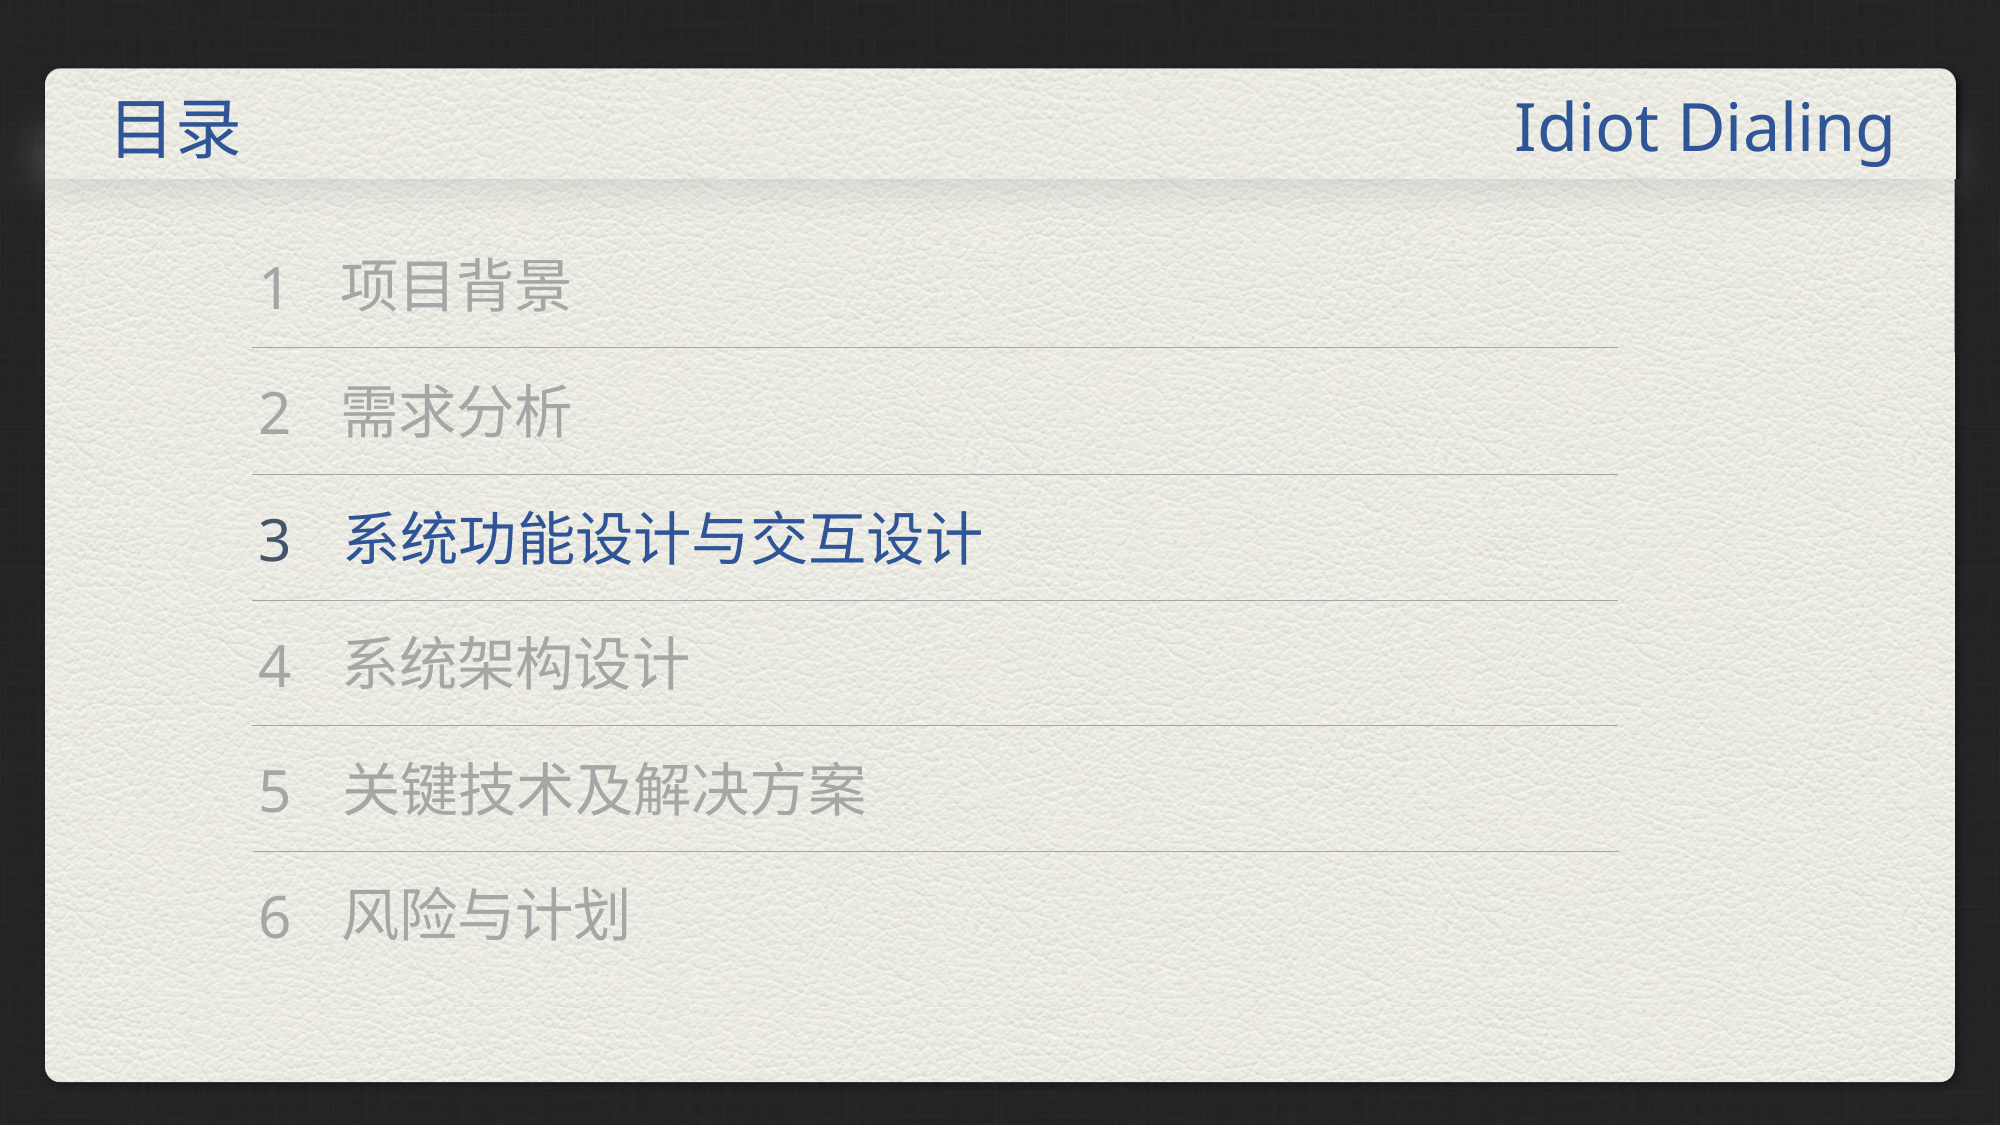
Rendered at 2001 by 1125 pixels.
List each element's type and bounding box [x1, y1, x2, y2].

text_box [242, 241, 590, 330]
text_box [44, 179, 1956, 1084]
text_box [242, 494, 1003, 582]
text_box [242, 870, 650, 959]
picture [0, 0, 2000, 1125]
text_box [242, 745, 885, 834]
text_box [242, 367, 590, 455]
text_box [242, 619, 708, 708]
